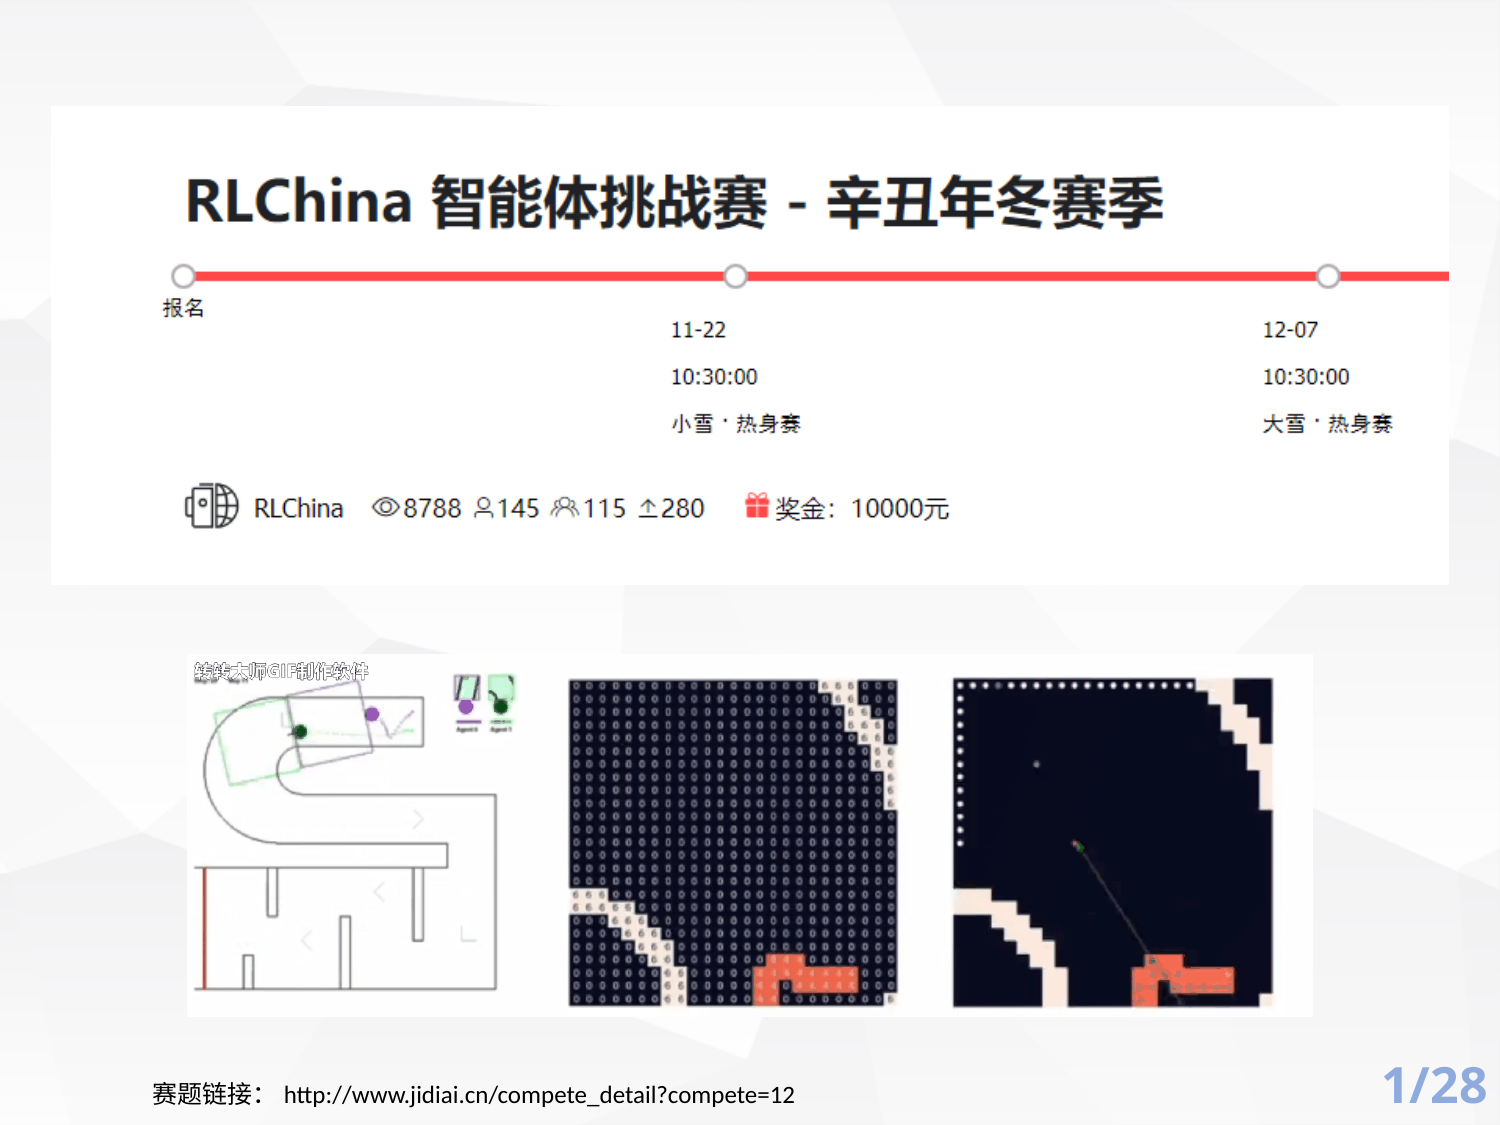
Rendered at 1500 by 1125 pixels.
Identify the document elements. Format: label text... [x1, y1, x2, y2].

text_box 赛题链接：http://www.jidiai.cn/compete_detail?compete=12 [137, 1071, 1362, 1117]
text_box 1/28 [1226, 1046, 1500, 1121]
picture [0, 0, 1500, 1125]
